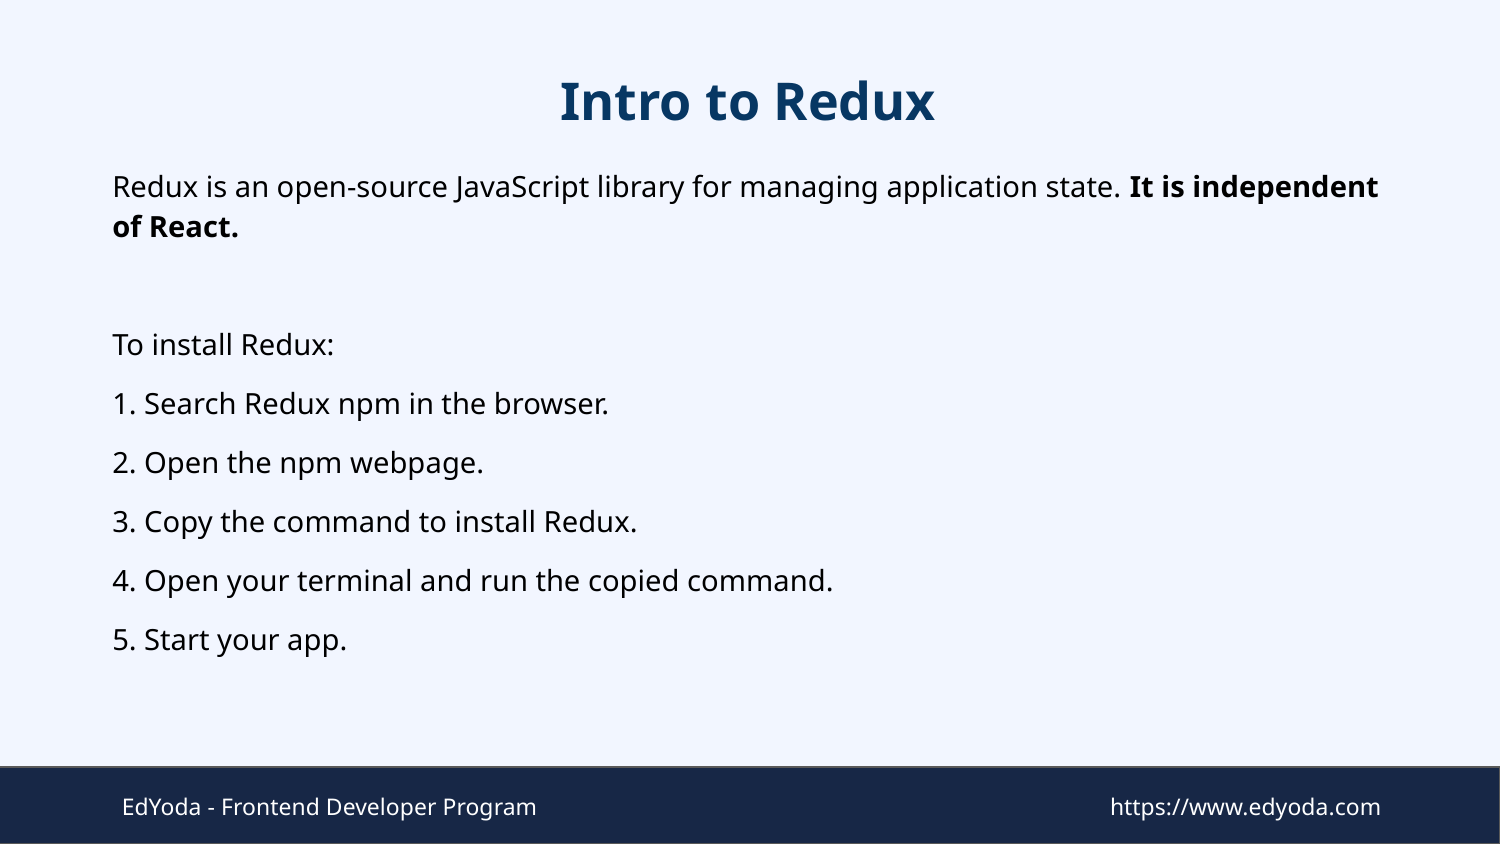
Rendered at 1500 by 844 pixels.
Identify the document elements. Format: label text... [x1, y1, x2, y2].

text_box Redux is an open-source JavaScript library for managing application state. It is independent of React. To install Redux: 1. Search Redux npm in the browser. 2. Open the npm webpage. 3. Copy the command to install Redux. 4. Open your terminal and run the copied command. 5. Start your app. [97, 147, 1397, 711]
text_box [106, 776, 1398, 834]
text_box [0, 767, 1500, 844]
title Intro to Redux [32, 43, 1465, 157]
